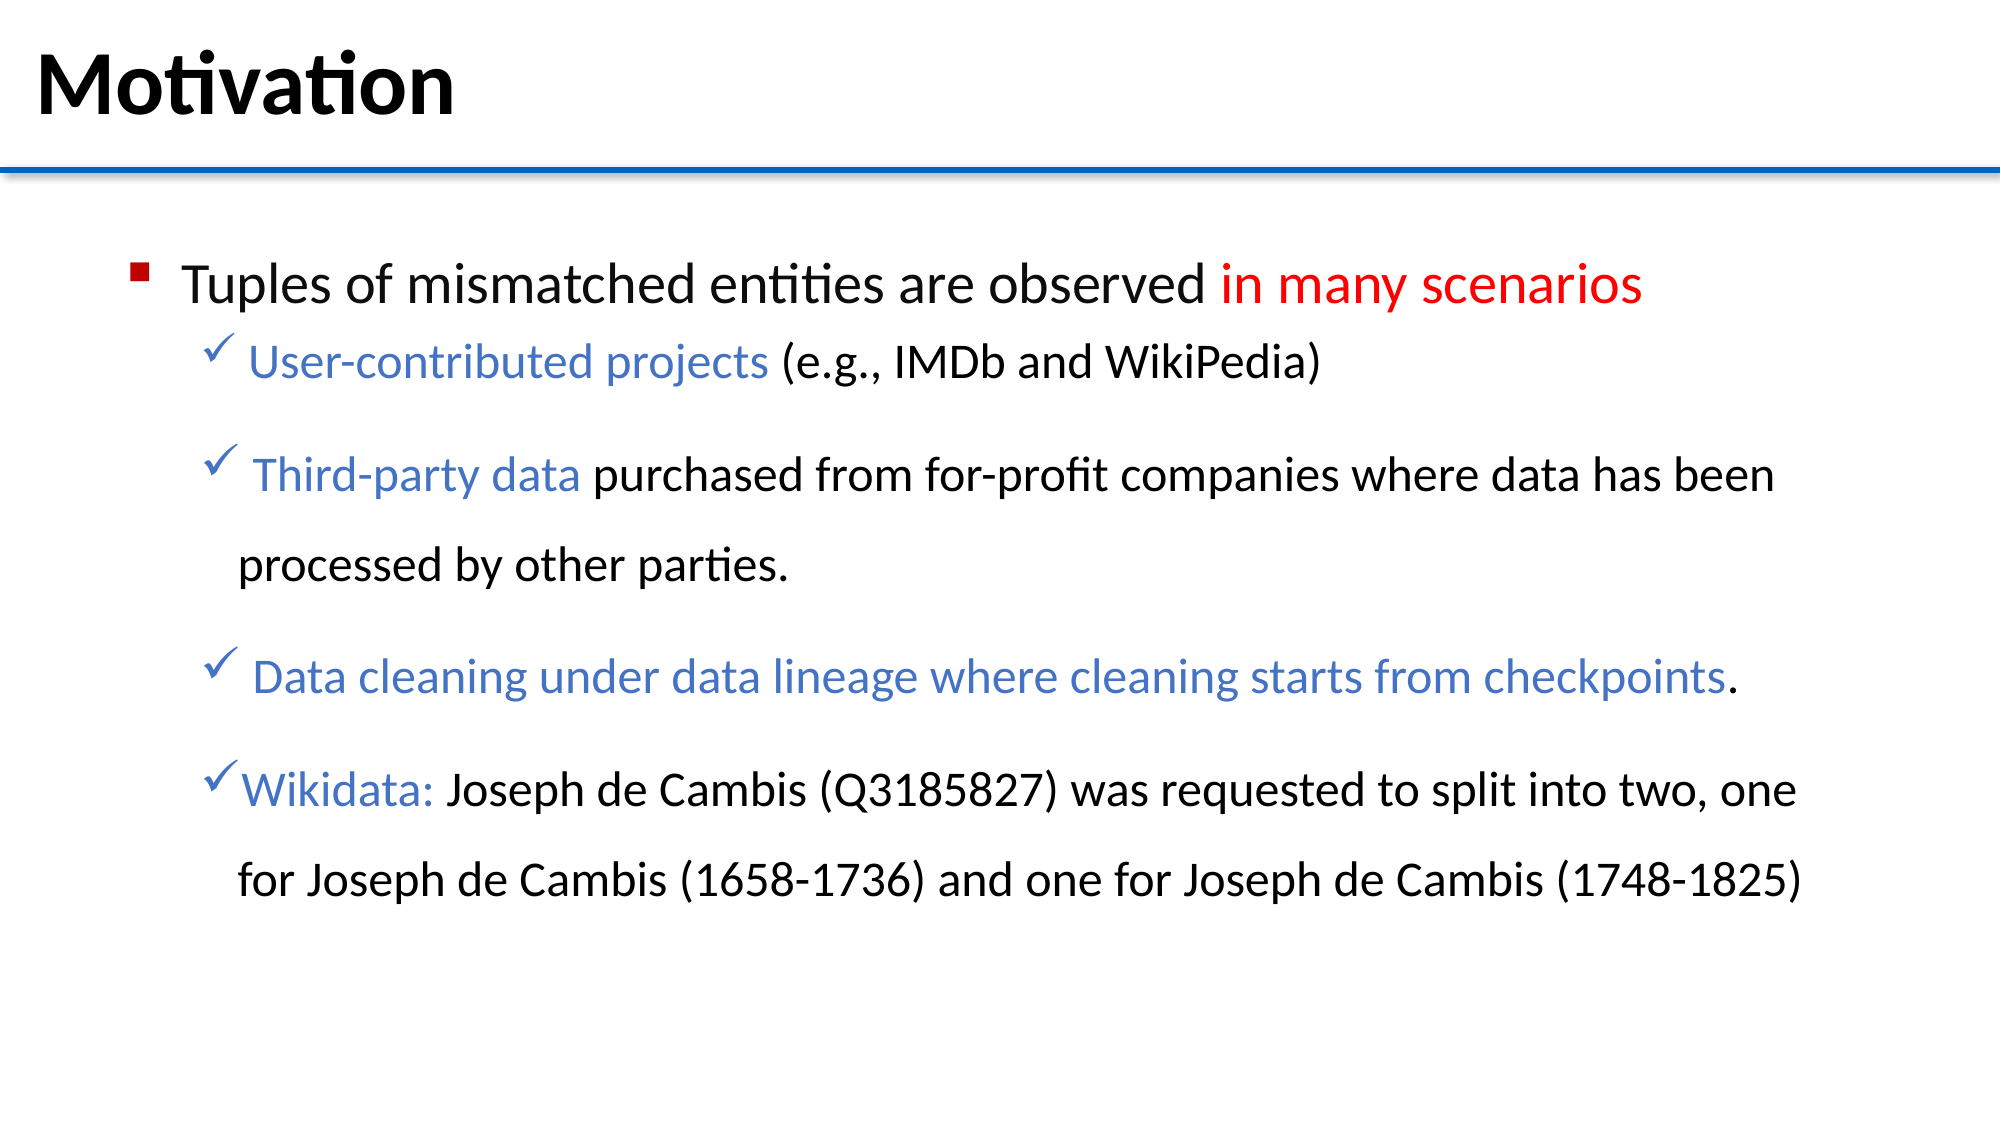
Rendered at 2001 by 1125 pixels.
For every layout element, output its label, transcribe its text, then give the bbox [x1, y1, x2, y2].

title Motivation [0, 0, 2000, 167]
text_box Tuples of mismatched entities are observed in many scenarios [109, 203, 1814, 322]
list User-contributed projects (e.g., IMDb and WikiPedia) Third-party data purchased from for-profit companies where data has been processed by other parties. Data cleaning under data lineage where cleaning starts from checkpoints. Wikidata: Joseph de Cambis (Q3185827) was requested to split into two, one for Joseph de Cambis (1658-1736) and one for Joseph de Cambis (1748-1825) [109, 197, 1860, 1032]
